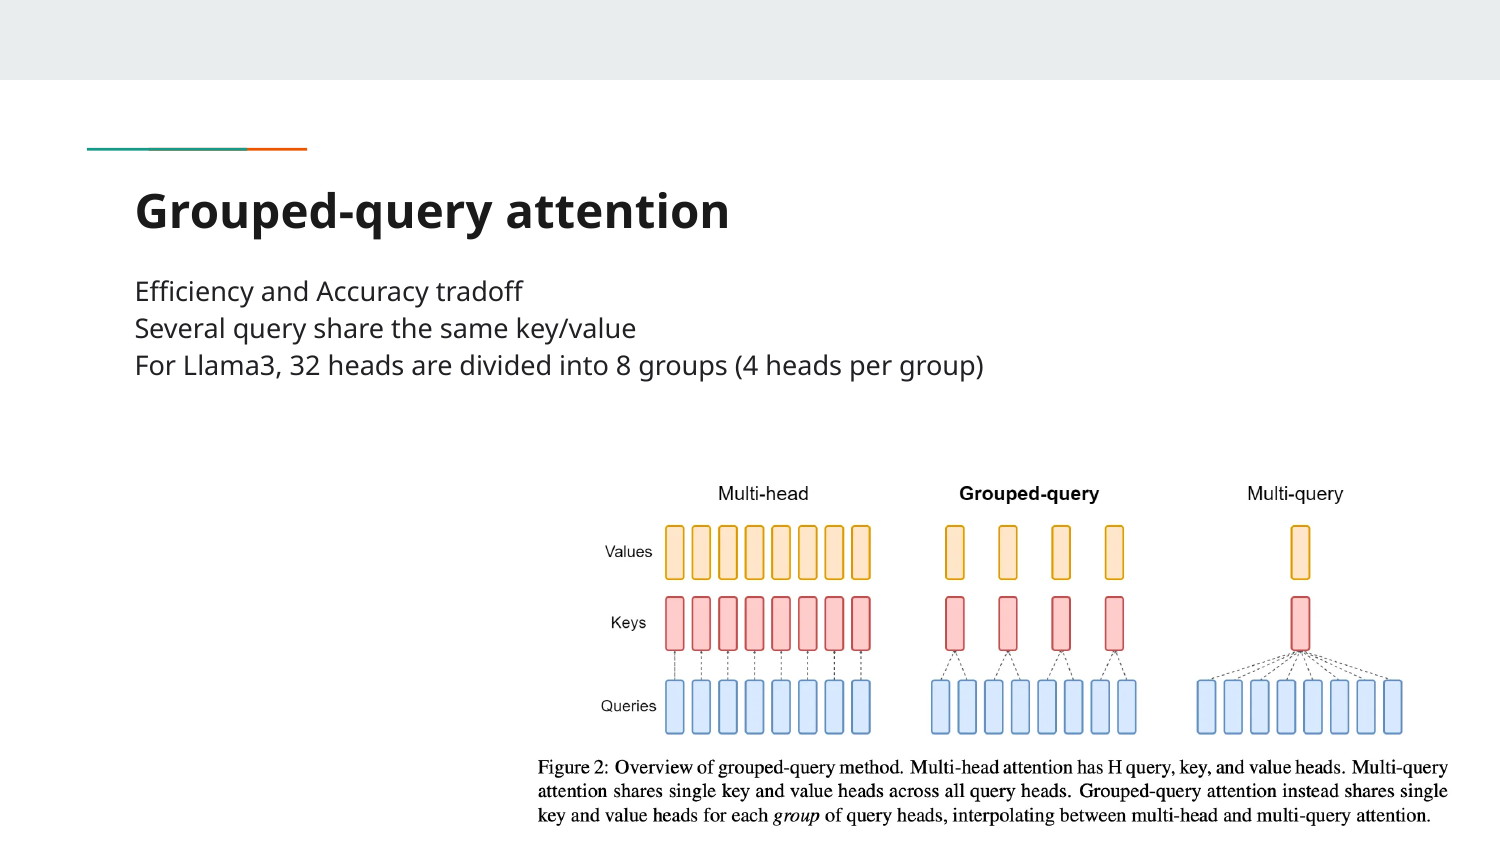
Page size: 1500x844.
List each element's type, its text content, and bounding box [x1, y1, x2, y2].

list Efficiency and Accuracy tradoff Several query share the same key/value For Llama3, 32 heads are divided into 8 groups (4 heads per group) [119, 254, 1381, 802]
picture [528, 445, 1500, 844]
title Grouped-query attention [119, 166, 1381, 254]
